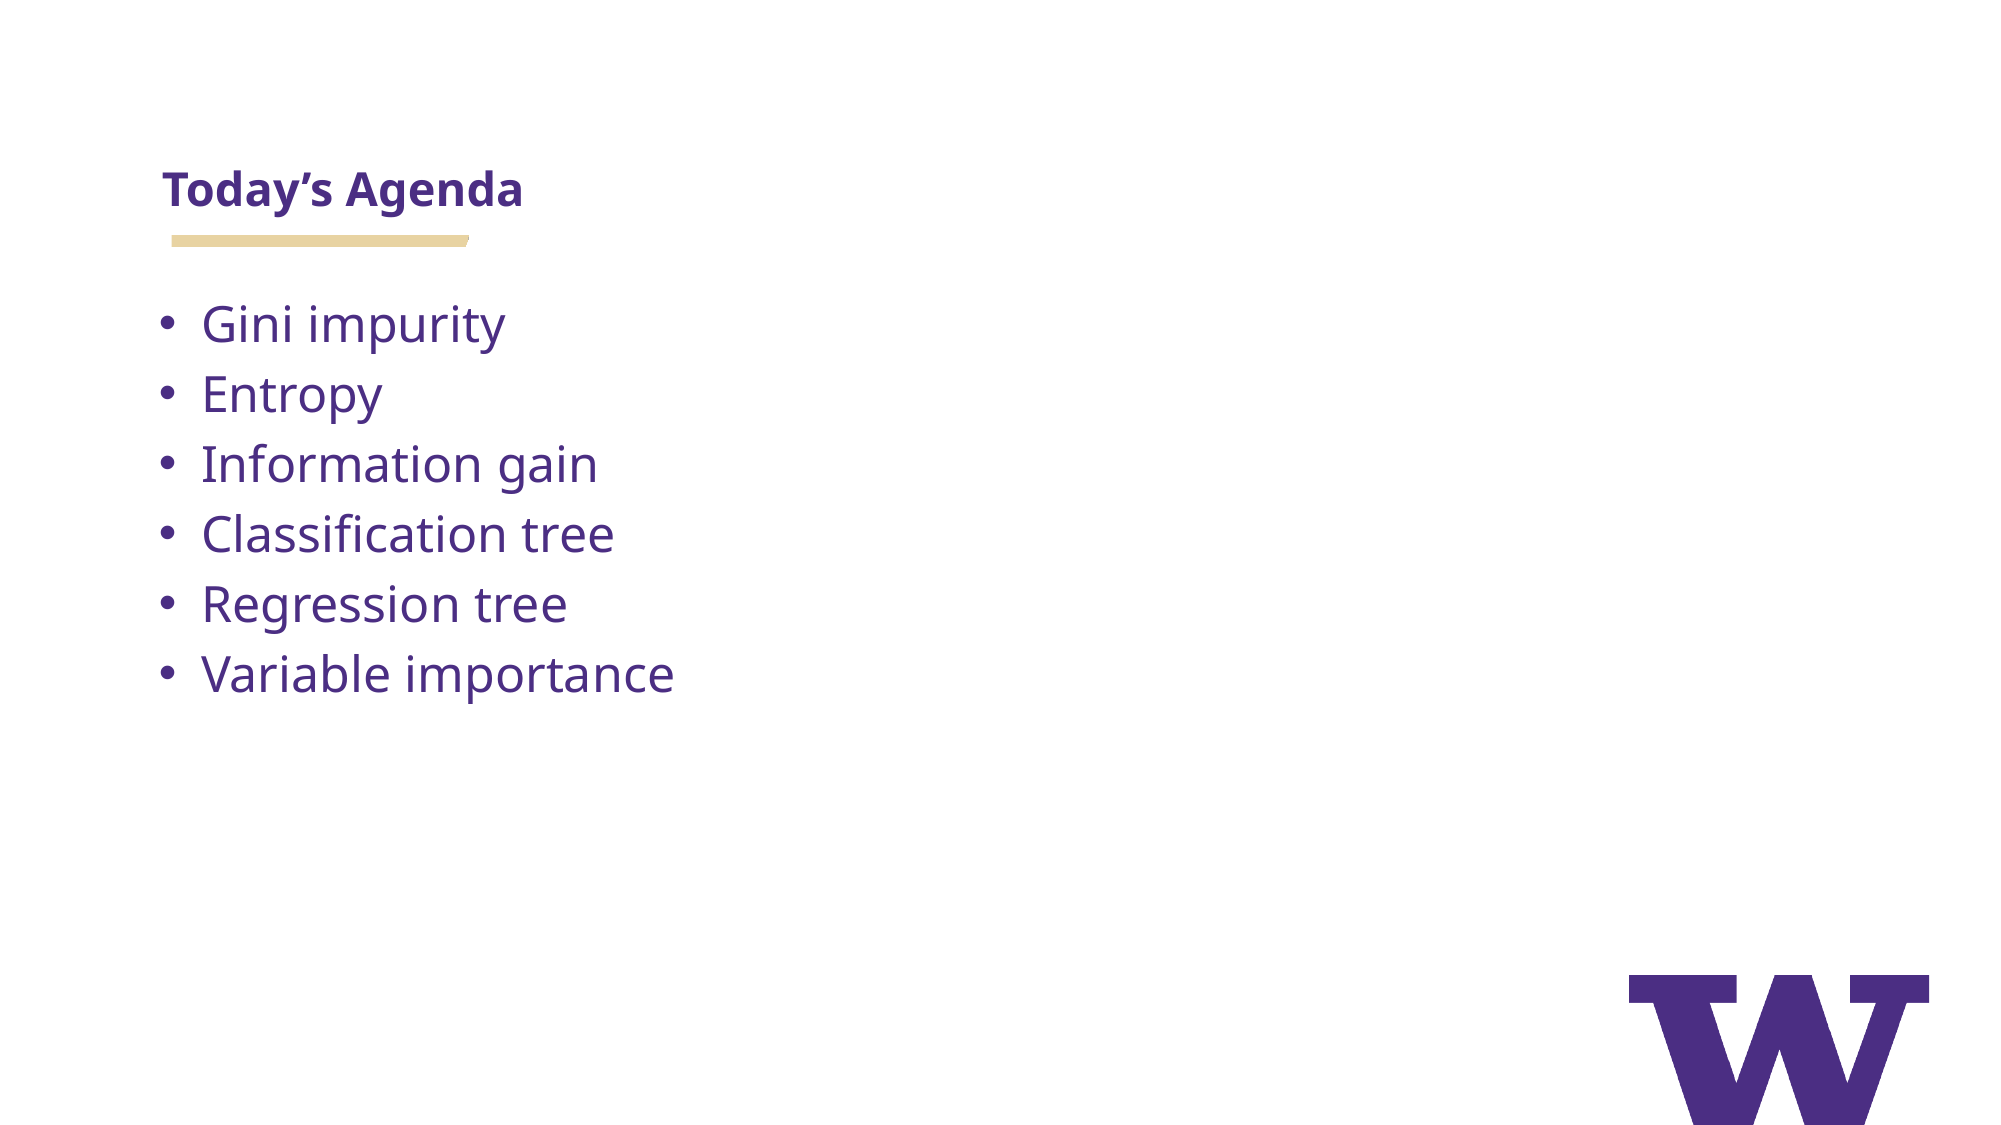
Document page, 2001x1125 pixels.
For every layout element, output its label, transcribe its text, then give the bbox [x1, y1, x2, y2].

title Today’s Agenda [146, 60, 1937, 224]
picture [171, 235, 469, 247]
list Gini impurity Entropy Information gain Classification tree Regression tree Variable importance [144, 284, 1937, 944]
picture [1629, 975, 1930, 1125]
